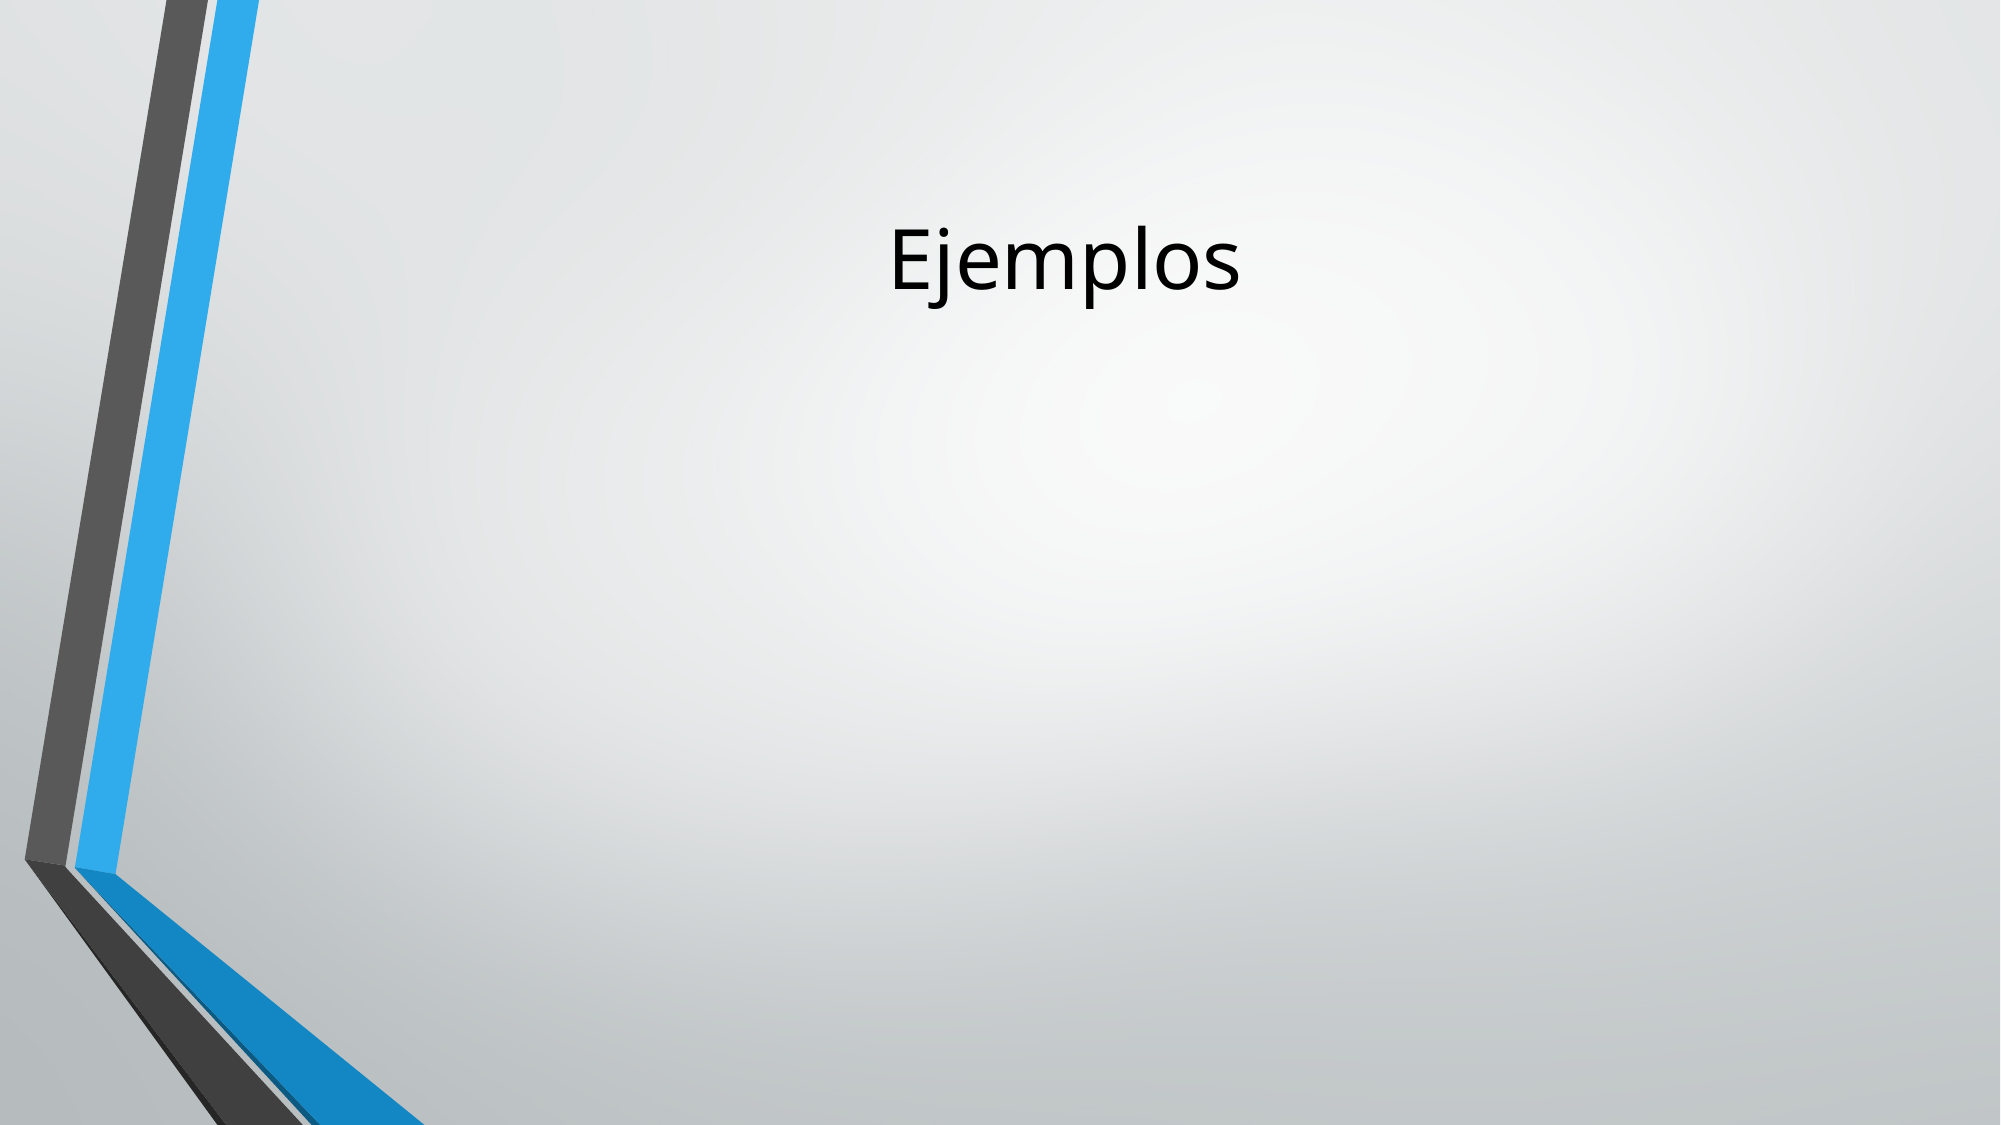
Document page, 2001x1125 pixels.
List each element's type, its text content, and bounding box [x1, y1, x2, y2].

title Ejemplos [243, 112, 1887, 400]
